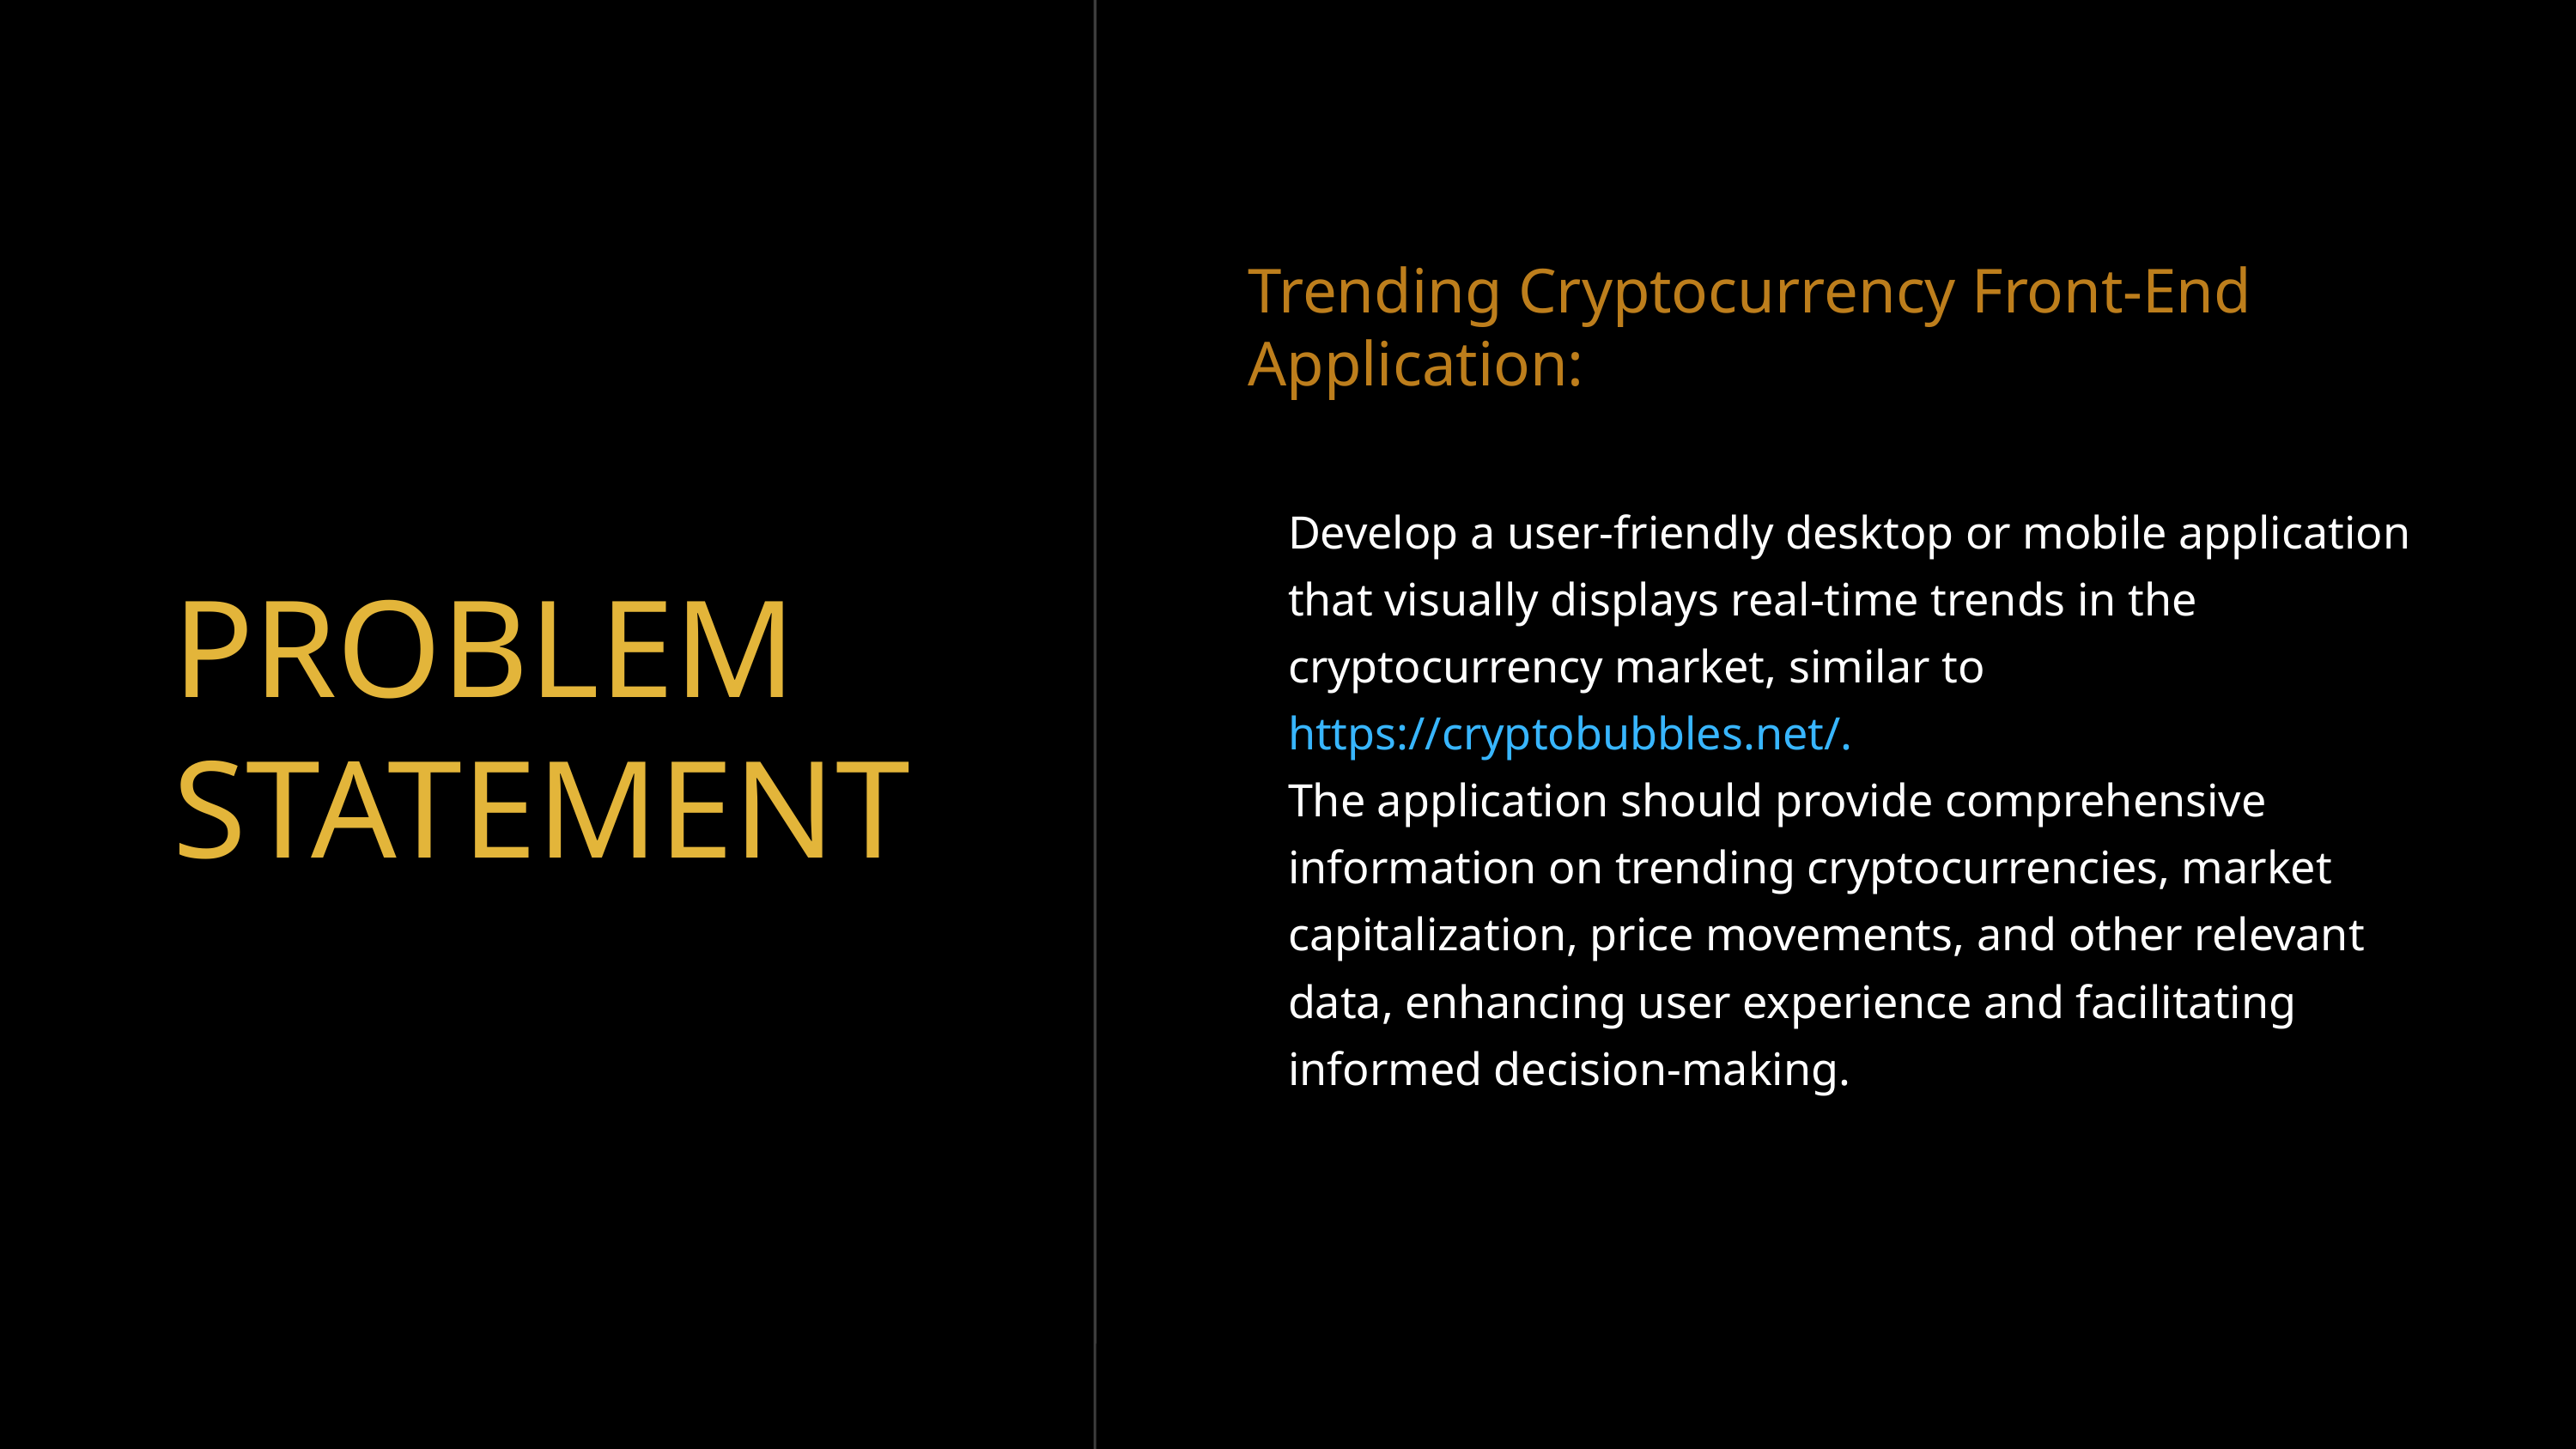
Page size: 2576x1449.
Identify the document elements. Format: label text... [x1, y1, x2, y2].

text_box Develop a user-friendly desktop or mobile application that visually displays real-time trends in the cryptocurrency market, similar to https://cryptobubbles.net/. The application should provide comprehensive information on trending cryptocurrencies, market capitalization, price movements, and other relevant data, enhancing user experience and facilitating informed decision-making. [1288, 423, 2454, 1161]
text_box Trending Cryptocurrency Front-End Application: [1248, 252, 2369, 398]
text_box PROBLEM STATEMENT [173, 563, 1048, 886]
